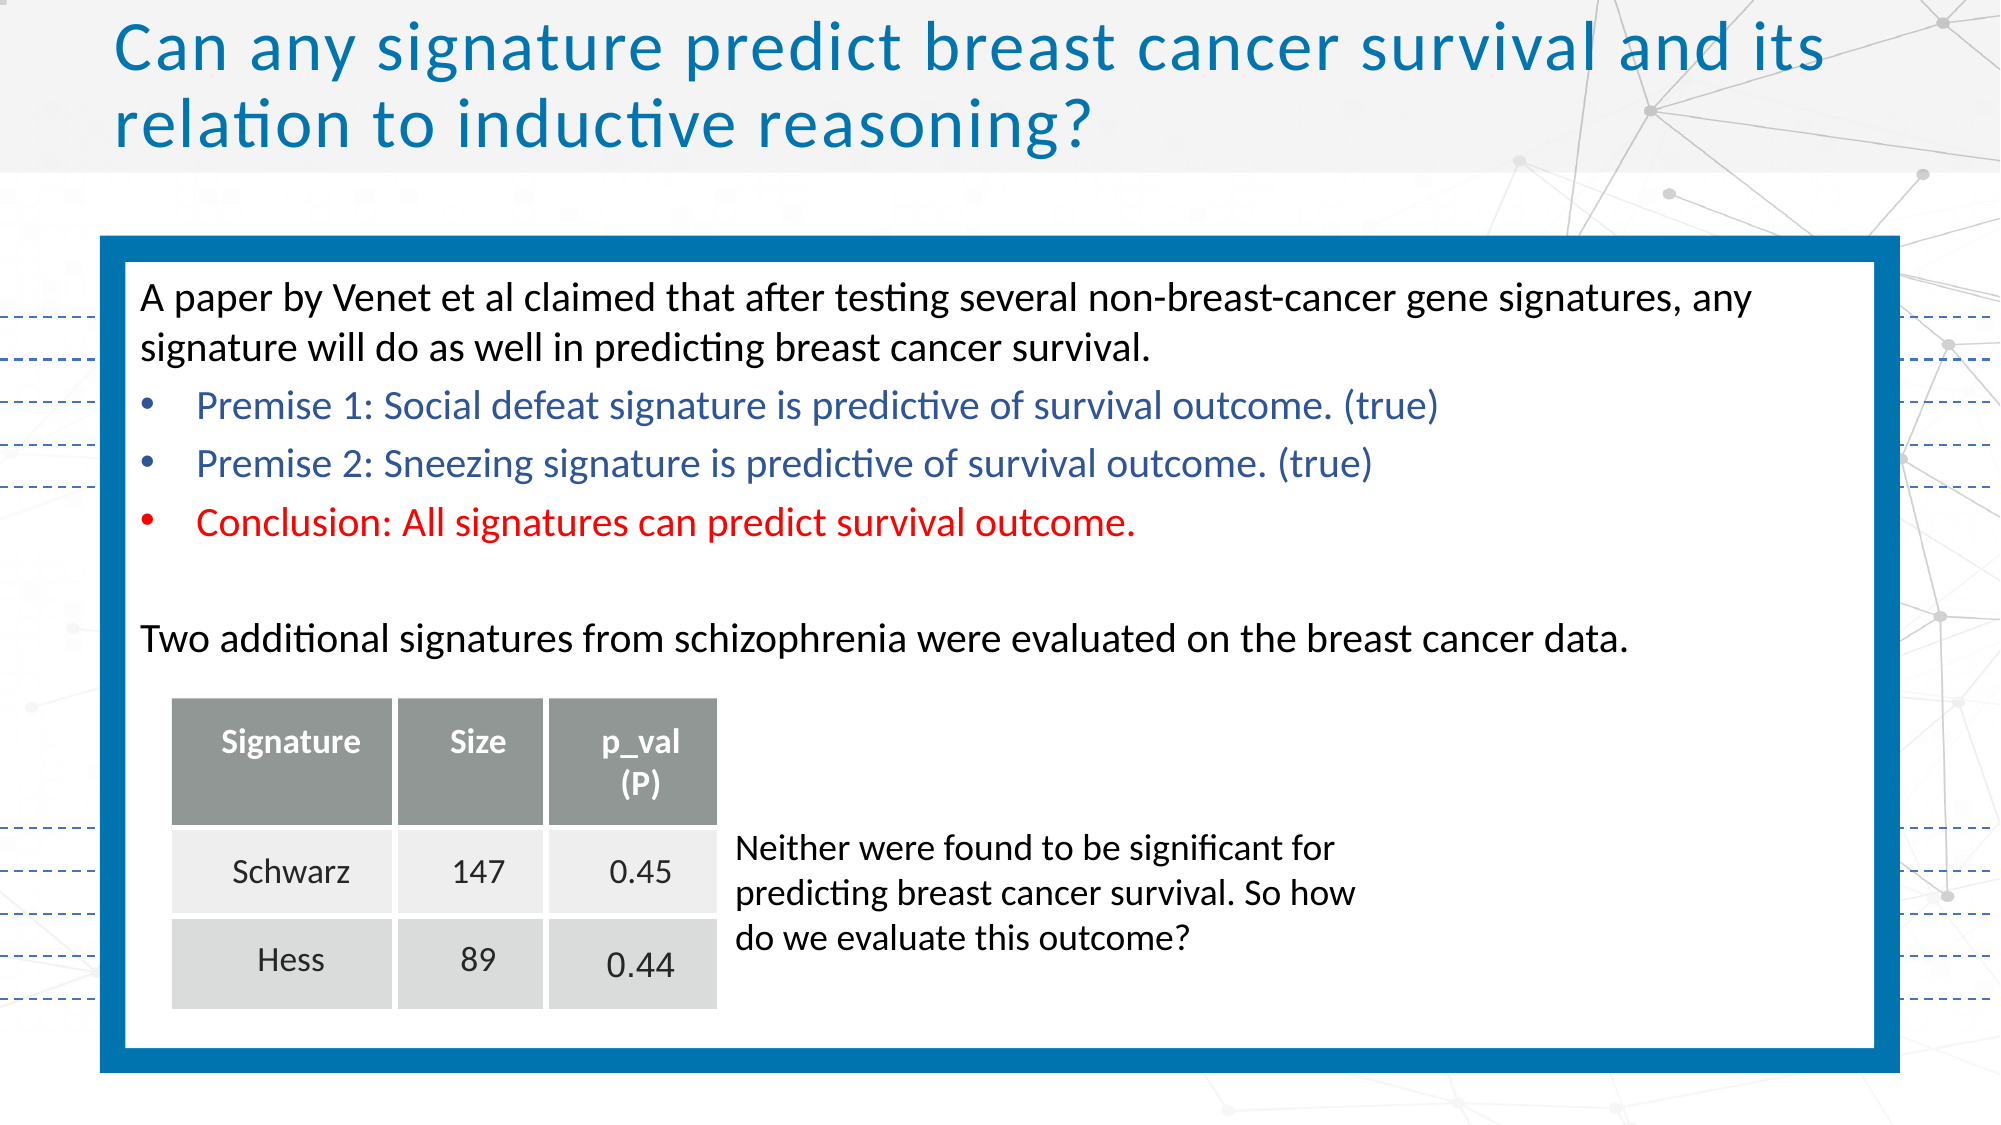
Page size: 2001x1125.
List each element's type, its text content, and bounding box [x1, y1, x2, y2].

title Can any signature predict breast cancer survival and its relation to inductive reasoning? [99, 0, 1900, 173]
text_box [0, 235, 1995, 1074]
